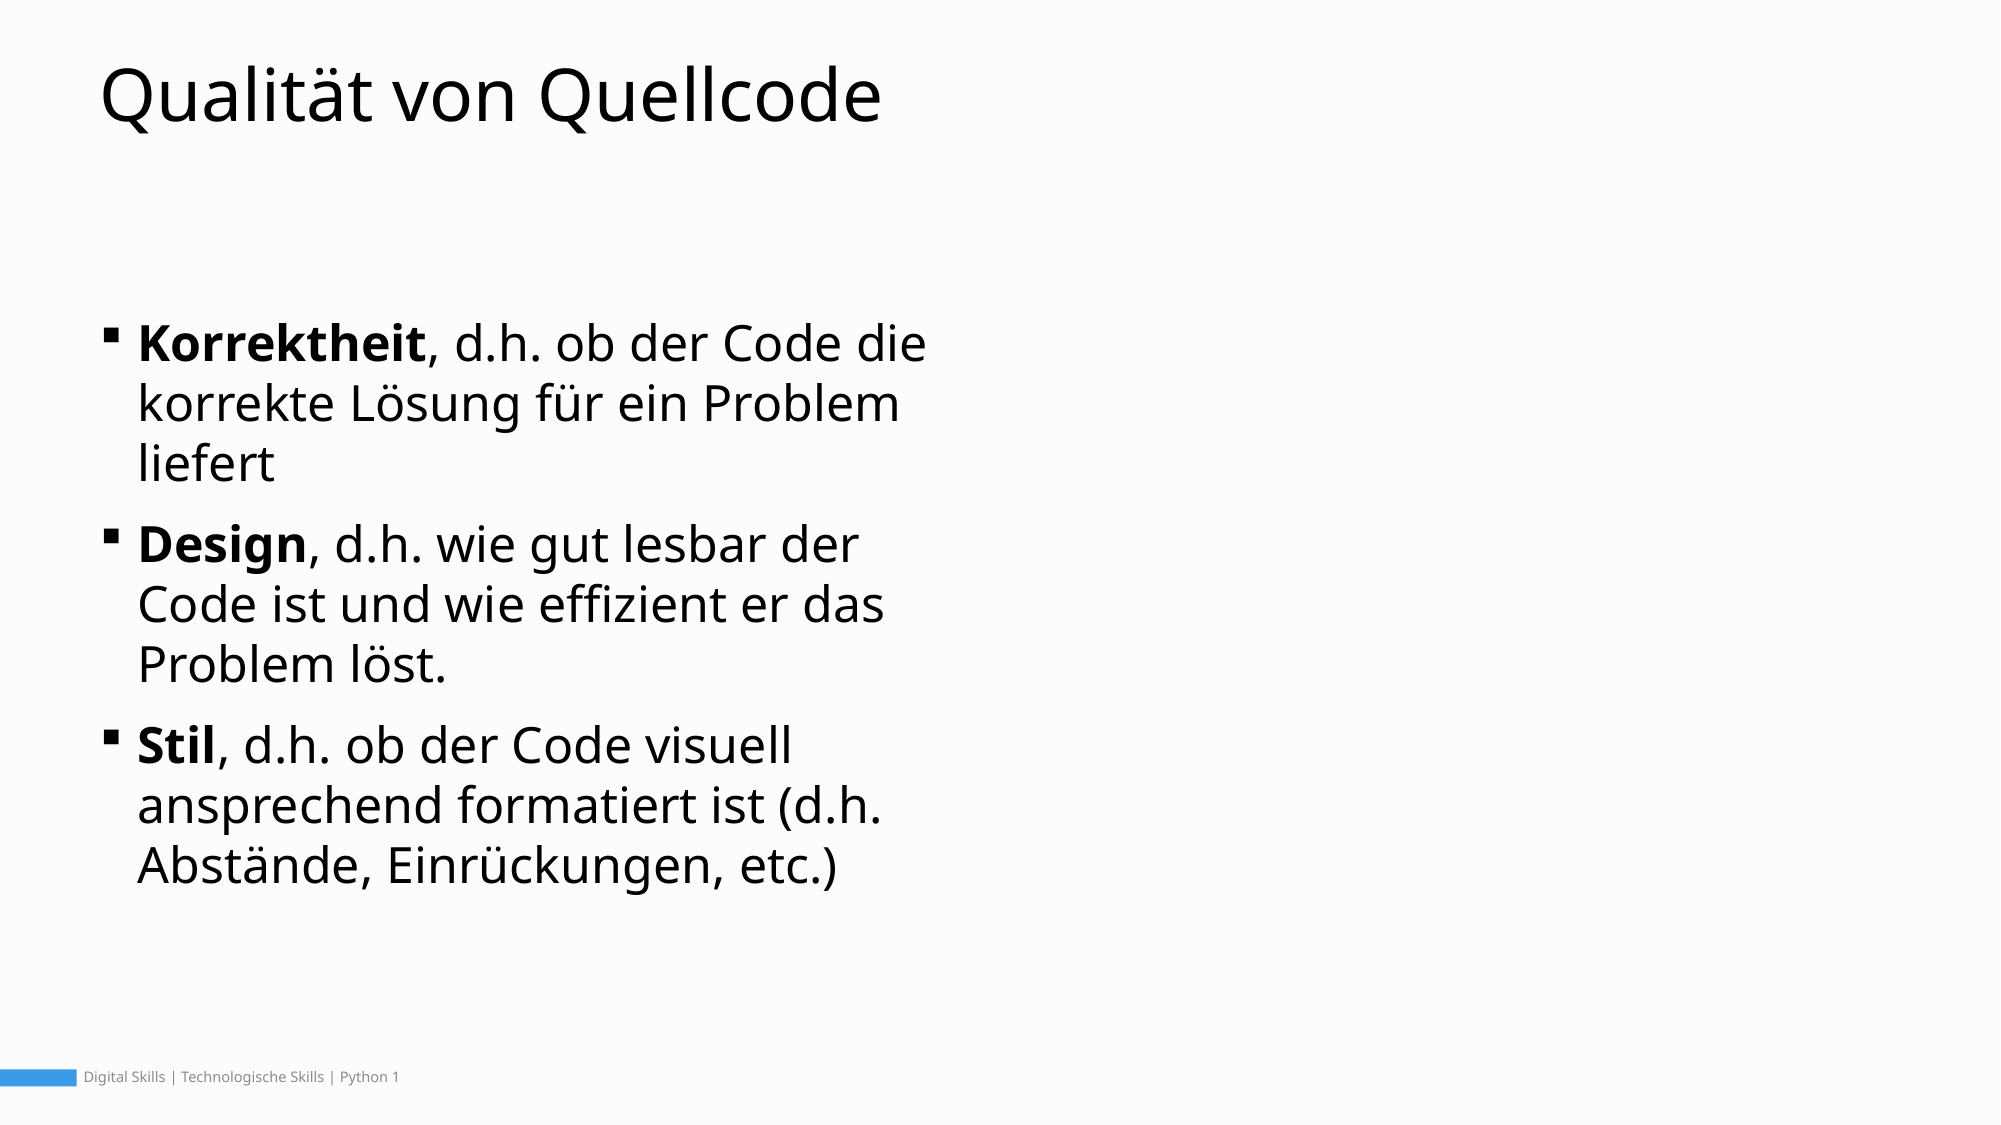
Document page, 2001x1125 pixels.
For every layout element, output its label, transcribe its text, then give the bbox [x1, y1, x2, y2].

text_box Qualität von Quellcode [84, 64, 1810, 132]
list Korrektheit, d.h. ob der Code die korrekte Lösung für ein Problem liefert Design, d.h. wie gut lesbar der Code ist und wie effizient er das Problem löst. Stil, d.h. ob der Code visuell ansprechend formatiert ist (d.h. Abstände, Einrückungen, etc.) [84, 304, 1000, 897]
